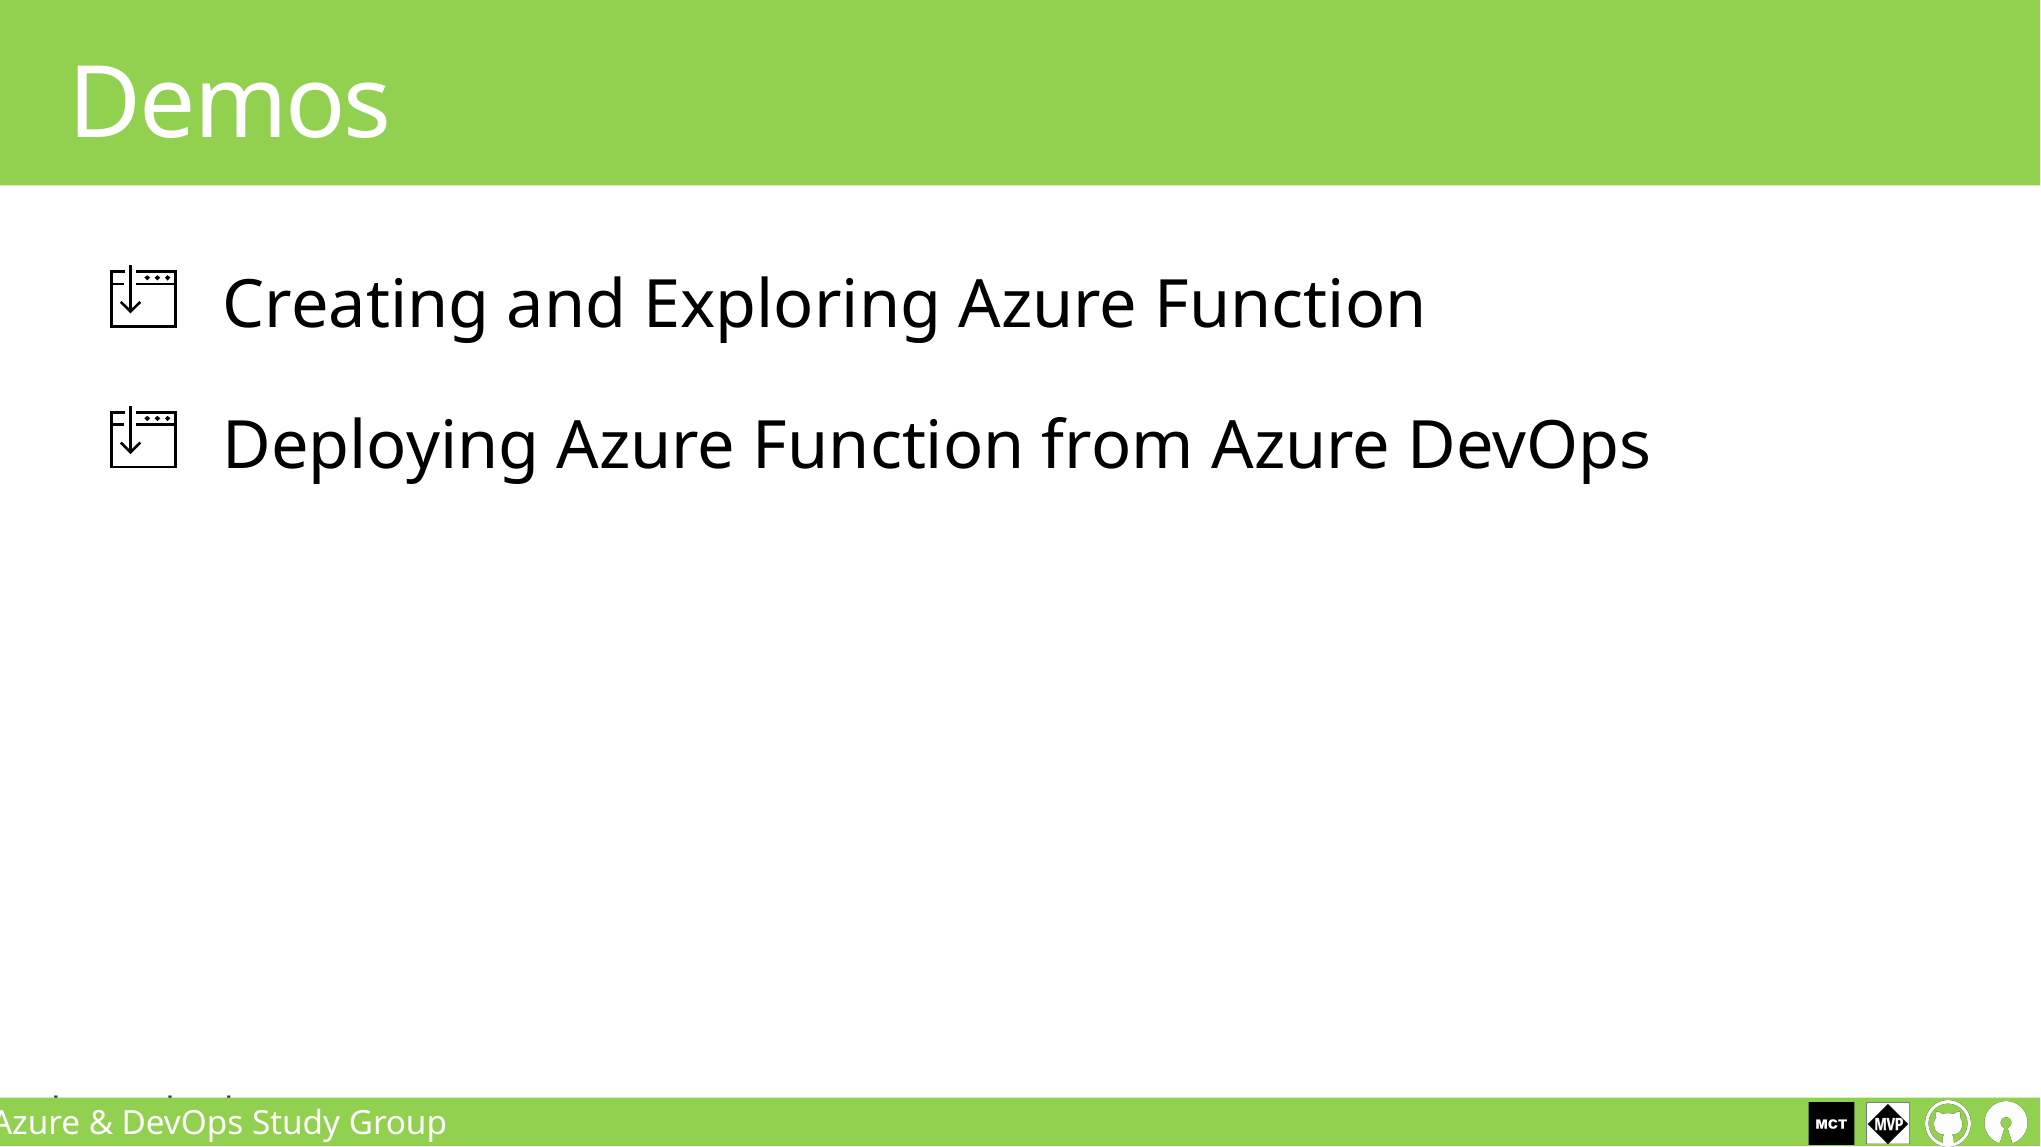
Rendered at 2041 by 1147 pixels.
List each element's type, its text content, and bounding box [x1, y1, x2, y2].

text_box Demos [45, 36, 1996, 187]
picture [1982, 1098, 2030, 1146]
picture [1866, 1102, 1910, 1144]
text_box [111, 260, 1533, 342]
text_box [111, 401, 1783, 483]
picture [1925, 1100, 1971, 1147]
